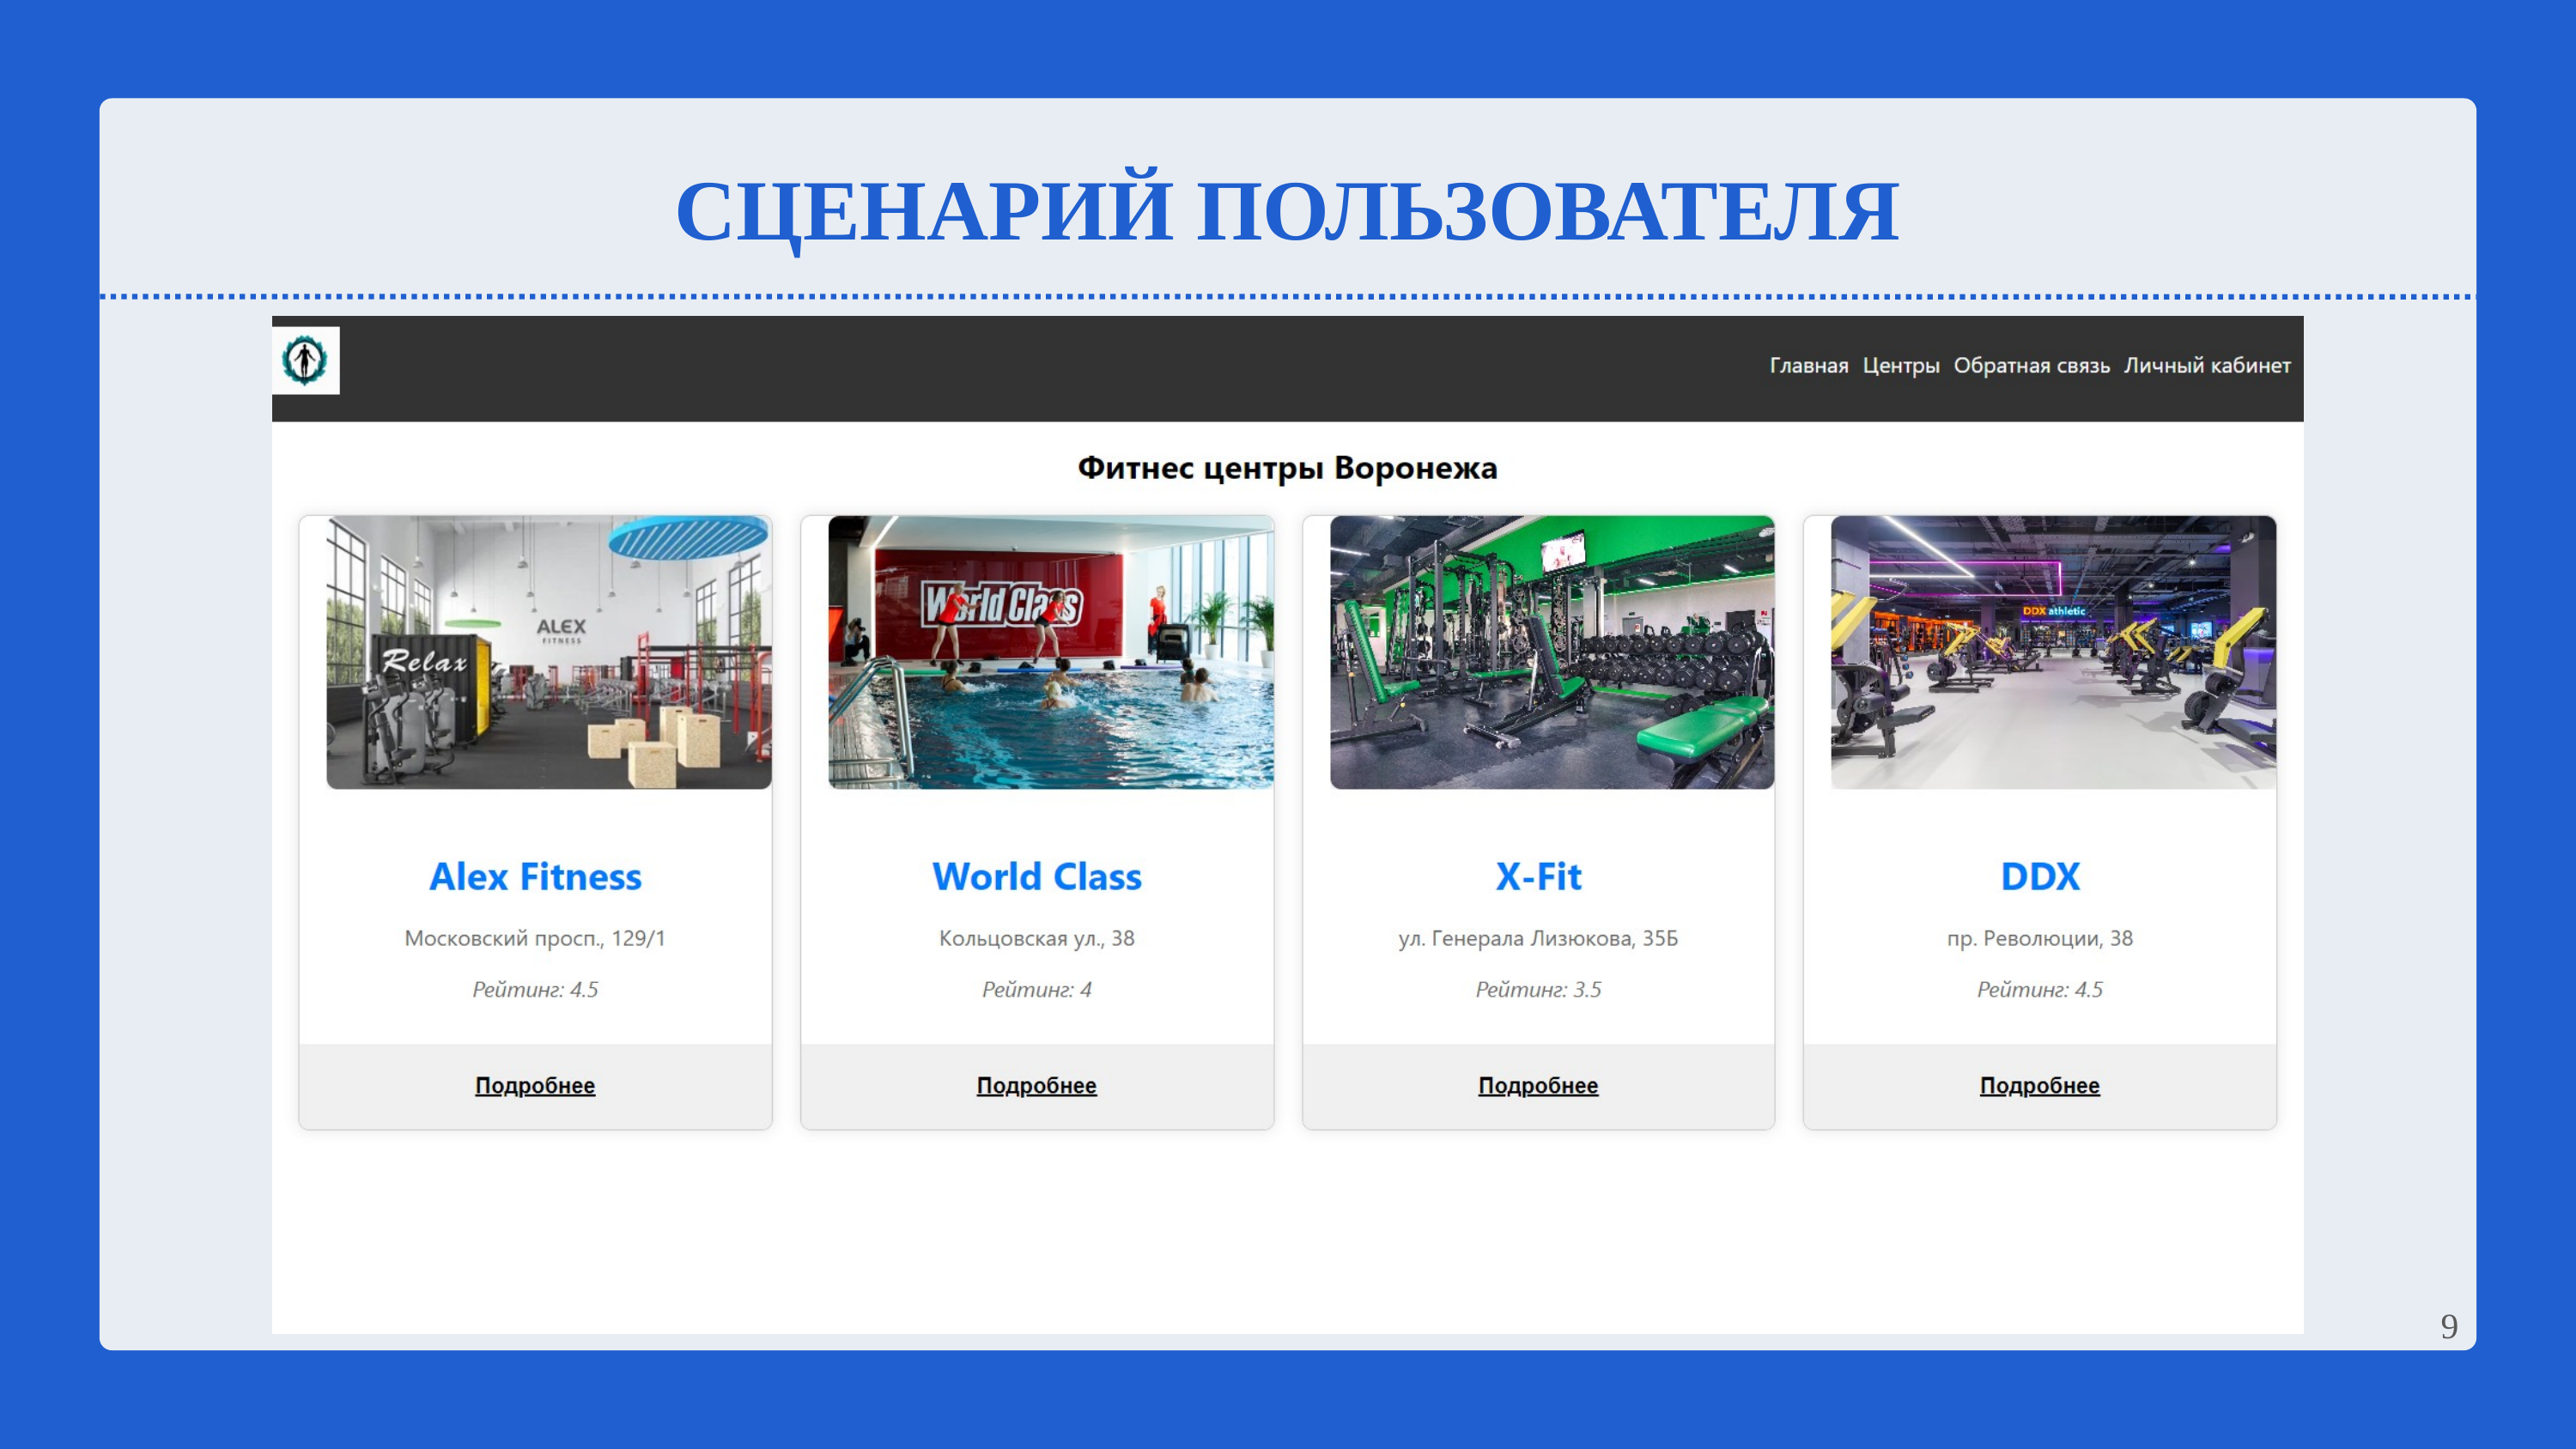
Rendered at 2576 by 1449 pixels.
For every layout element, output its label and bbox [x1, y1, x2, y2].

text_box [99, 98, 2477, 1351]
picture [271, 316, 2304, 1335]
